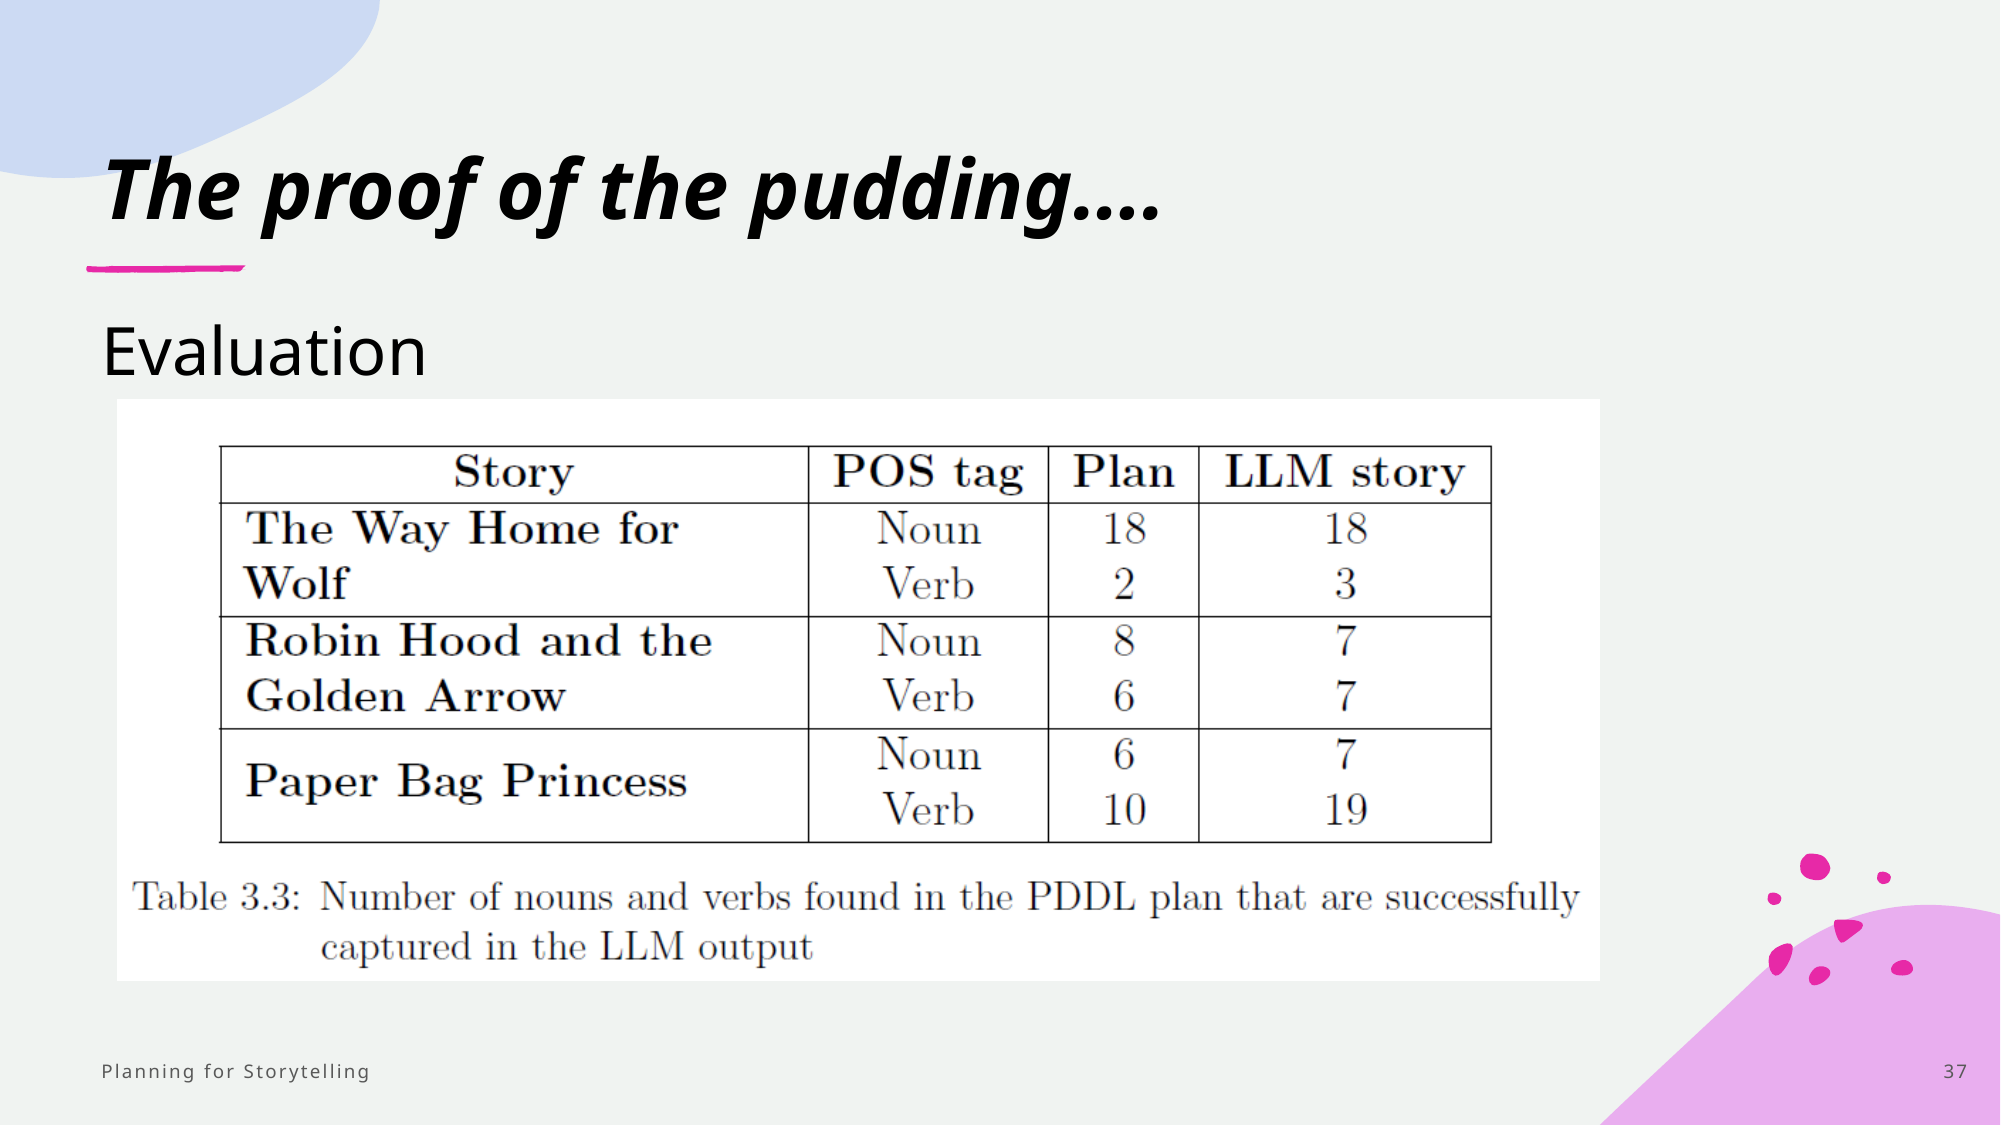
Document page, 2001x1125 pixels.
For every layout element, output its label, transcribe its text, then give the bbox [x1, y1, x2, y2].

list Evaluation [86, 292, 1740, 996]
picture [117, 399, 1600, 981]
title The proof of the pudding…. [86, 144, 1740, 244]
footer Planning for Storytelling [86, 1042, 653, 1103]
slide_number 37 [1911, 1042, 1999, 1103]
